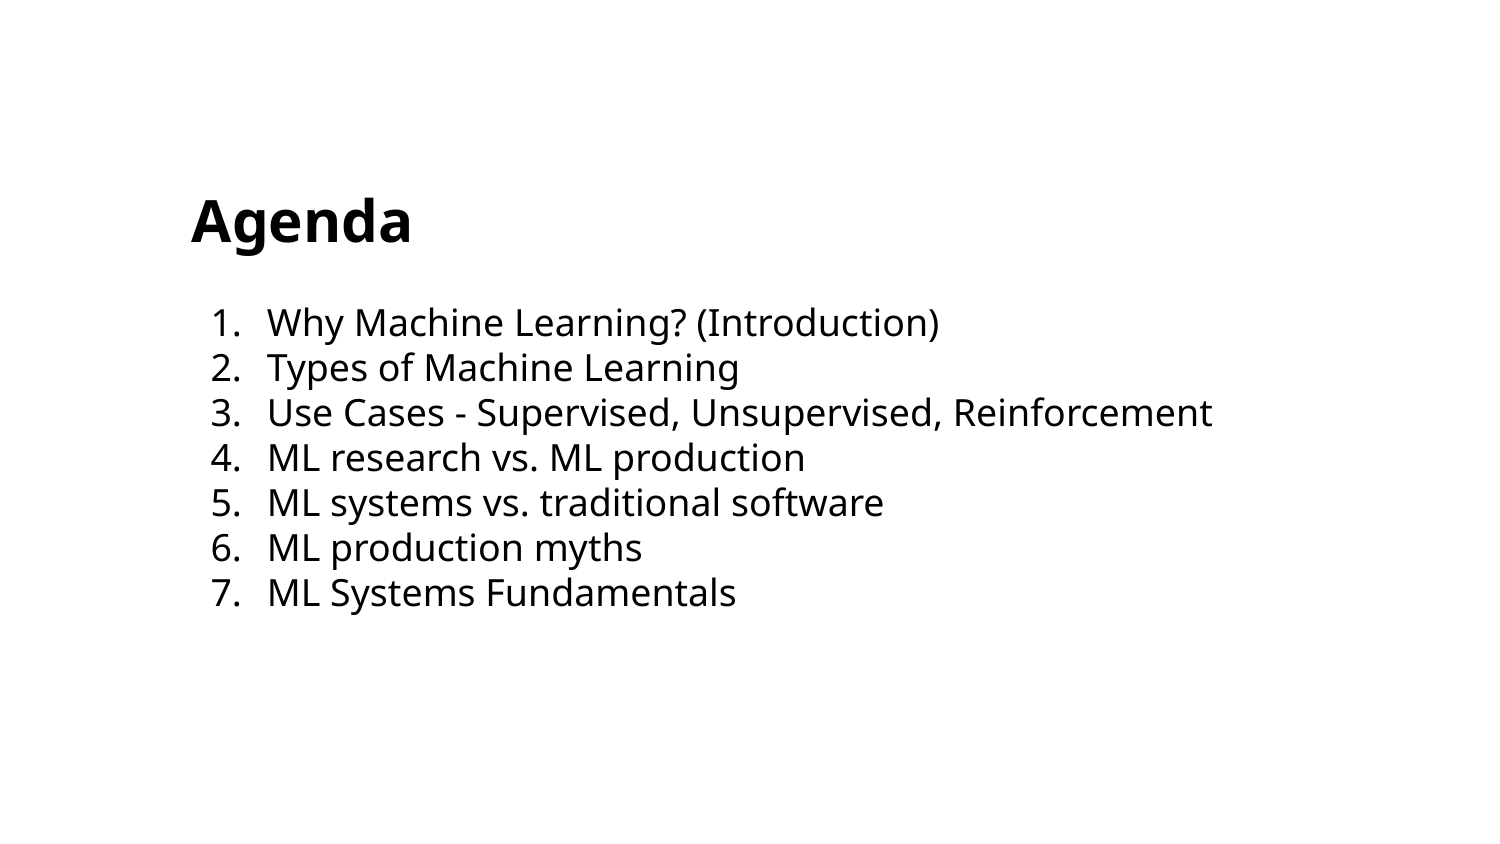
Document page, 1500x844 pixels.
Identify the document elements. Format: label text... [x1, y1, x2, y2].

title Agenda Why Machine Learning? (Introduction) Types of Machine Learning Use Cases - Supervised, Unsupervised, Reinforcement ML research vs. ML production ML systems vs. traditional software ML production myths ML Systems Fundamentals [176, 168, 1296, 613]
